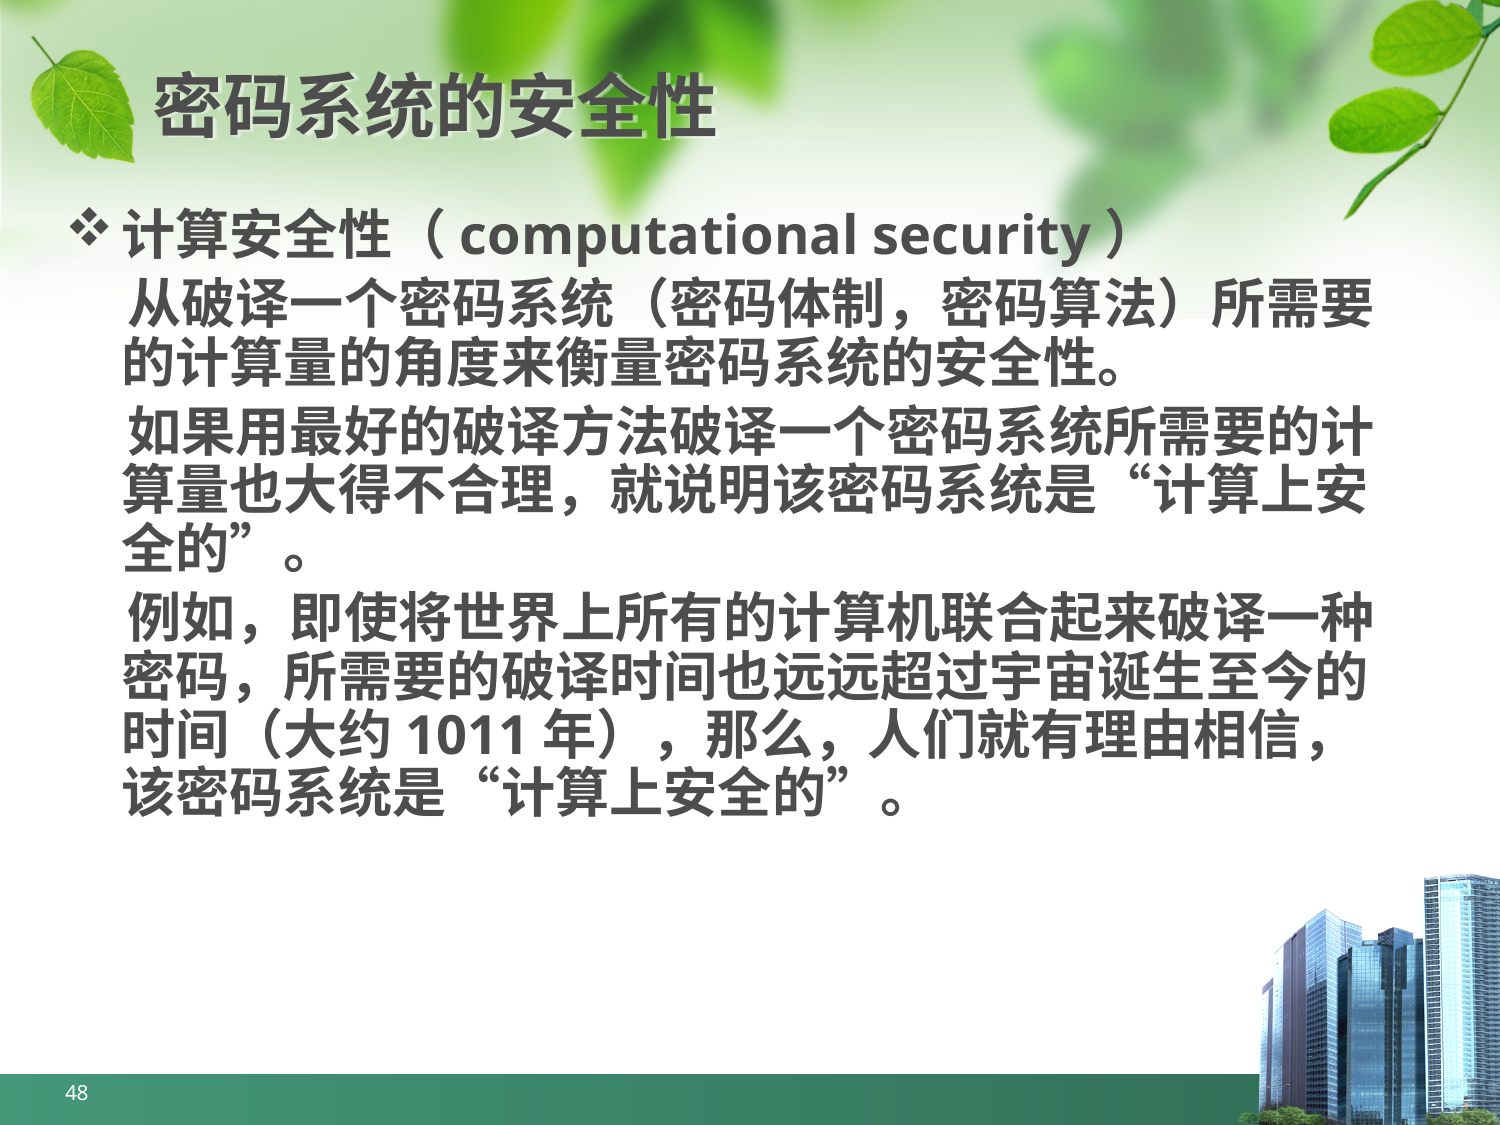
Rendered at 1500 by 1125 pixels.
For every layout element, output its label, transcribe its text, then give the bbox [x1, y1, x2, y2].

title 密码系统的安全性 [137, 57, 1325, 150]
list 计算安全性（computational security） 从破译一个密码系统（密码体制，密码算法）所需要的计算量的角度来衡量密码系统的安全性。 如果用最好的破译方法破译一个密码系统所需要的计算量也大得不合理，就说明该密码系统是“计算上安全的”。 例如，即使将世界上所有的计算机联合起来破译一种密码，所需要的破译时间也远远超过宇宙诞生至今的时间（大约1011年），那么，人们就有理由相信，该密码系统是“计算上安全的”。 [50, 200, 1425, 1038]
picture [0, 0, 1500, 319]
slide_number 48 [50, 1072, 138, 1113]
